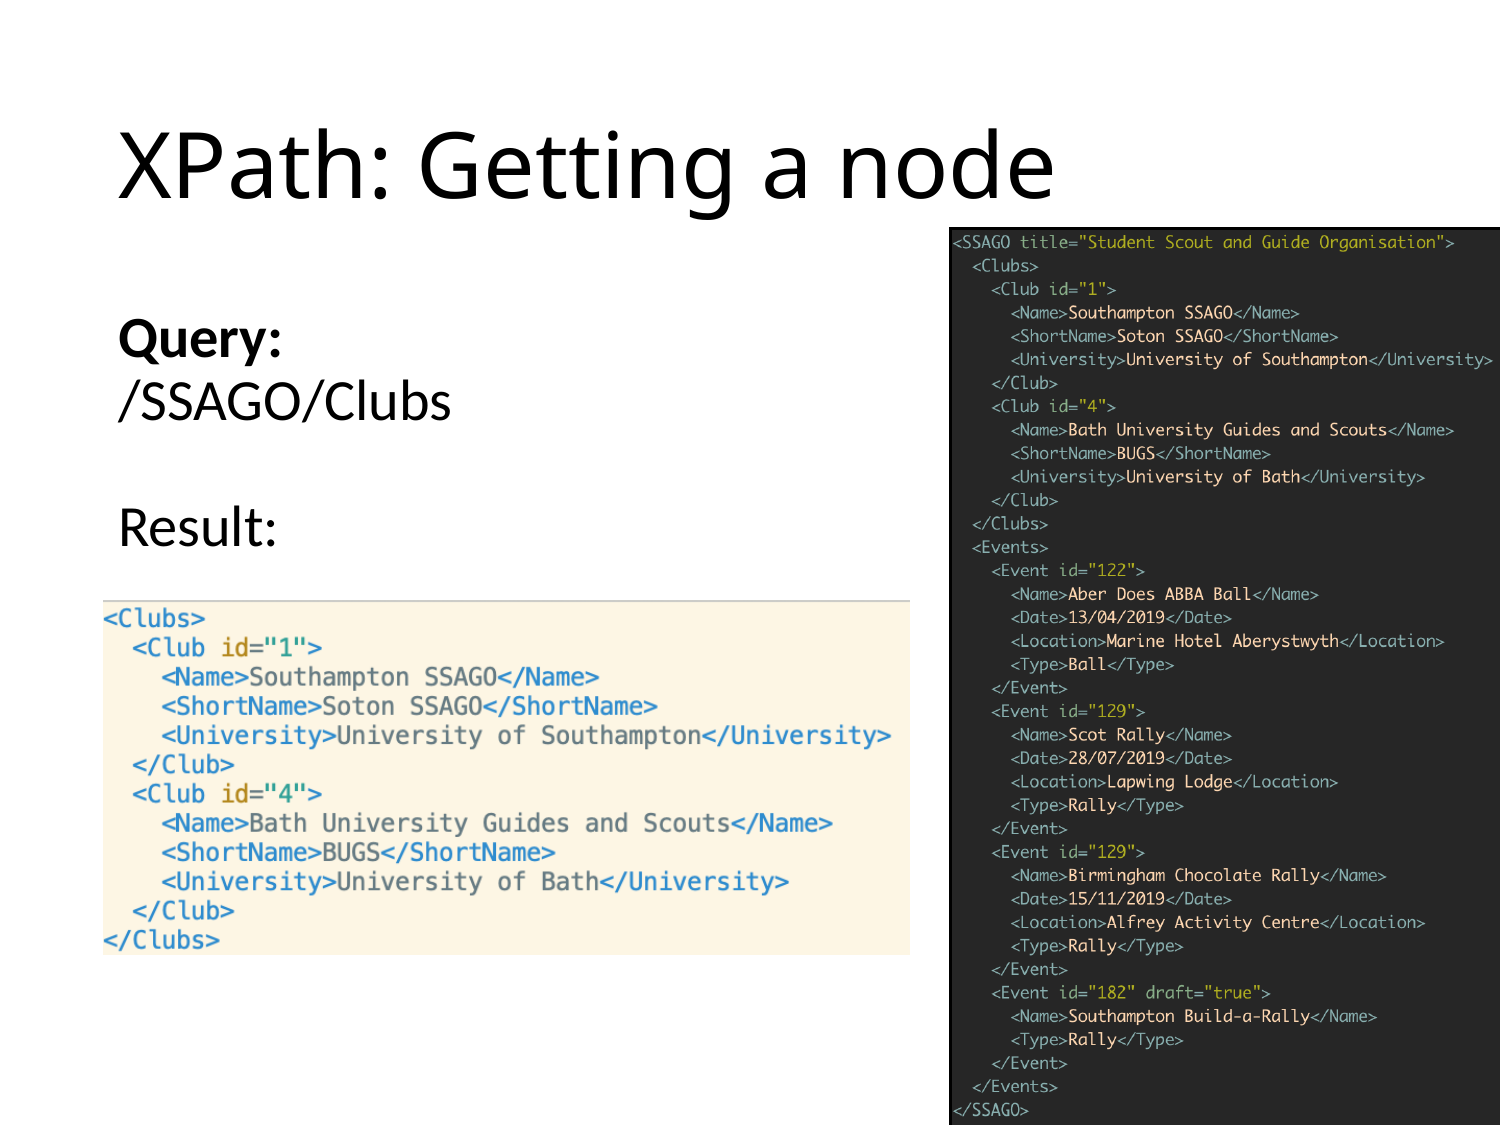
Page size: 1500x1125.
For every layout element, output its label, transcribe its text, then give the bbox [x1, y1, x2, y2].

list Query: /SSAGO/Clubs Result: [103, 299, 894, 600]
picture [103, 600, 910, 955]
title XPath: Getting a node [103, 59, 1397, 278]
picture [949, 227, 1500, 1125]
